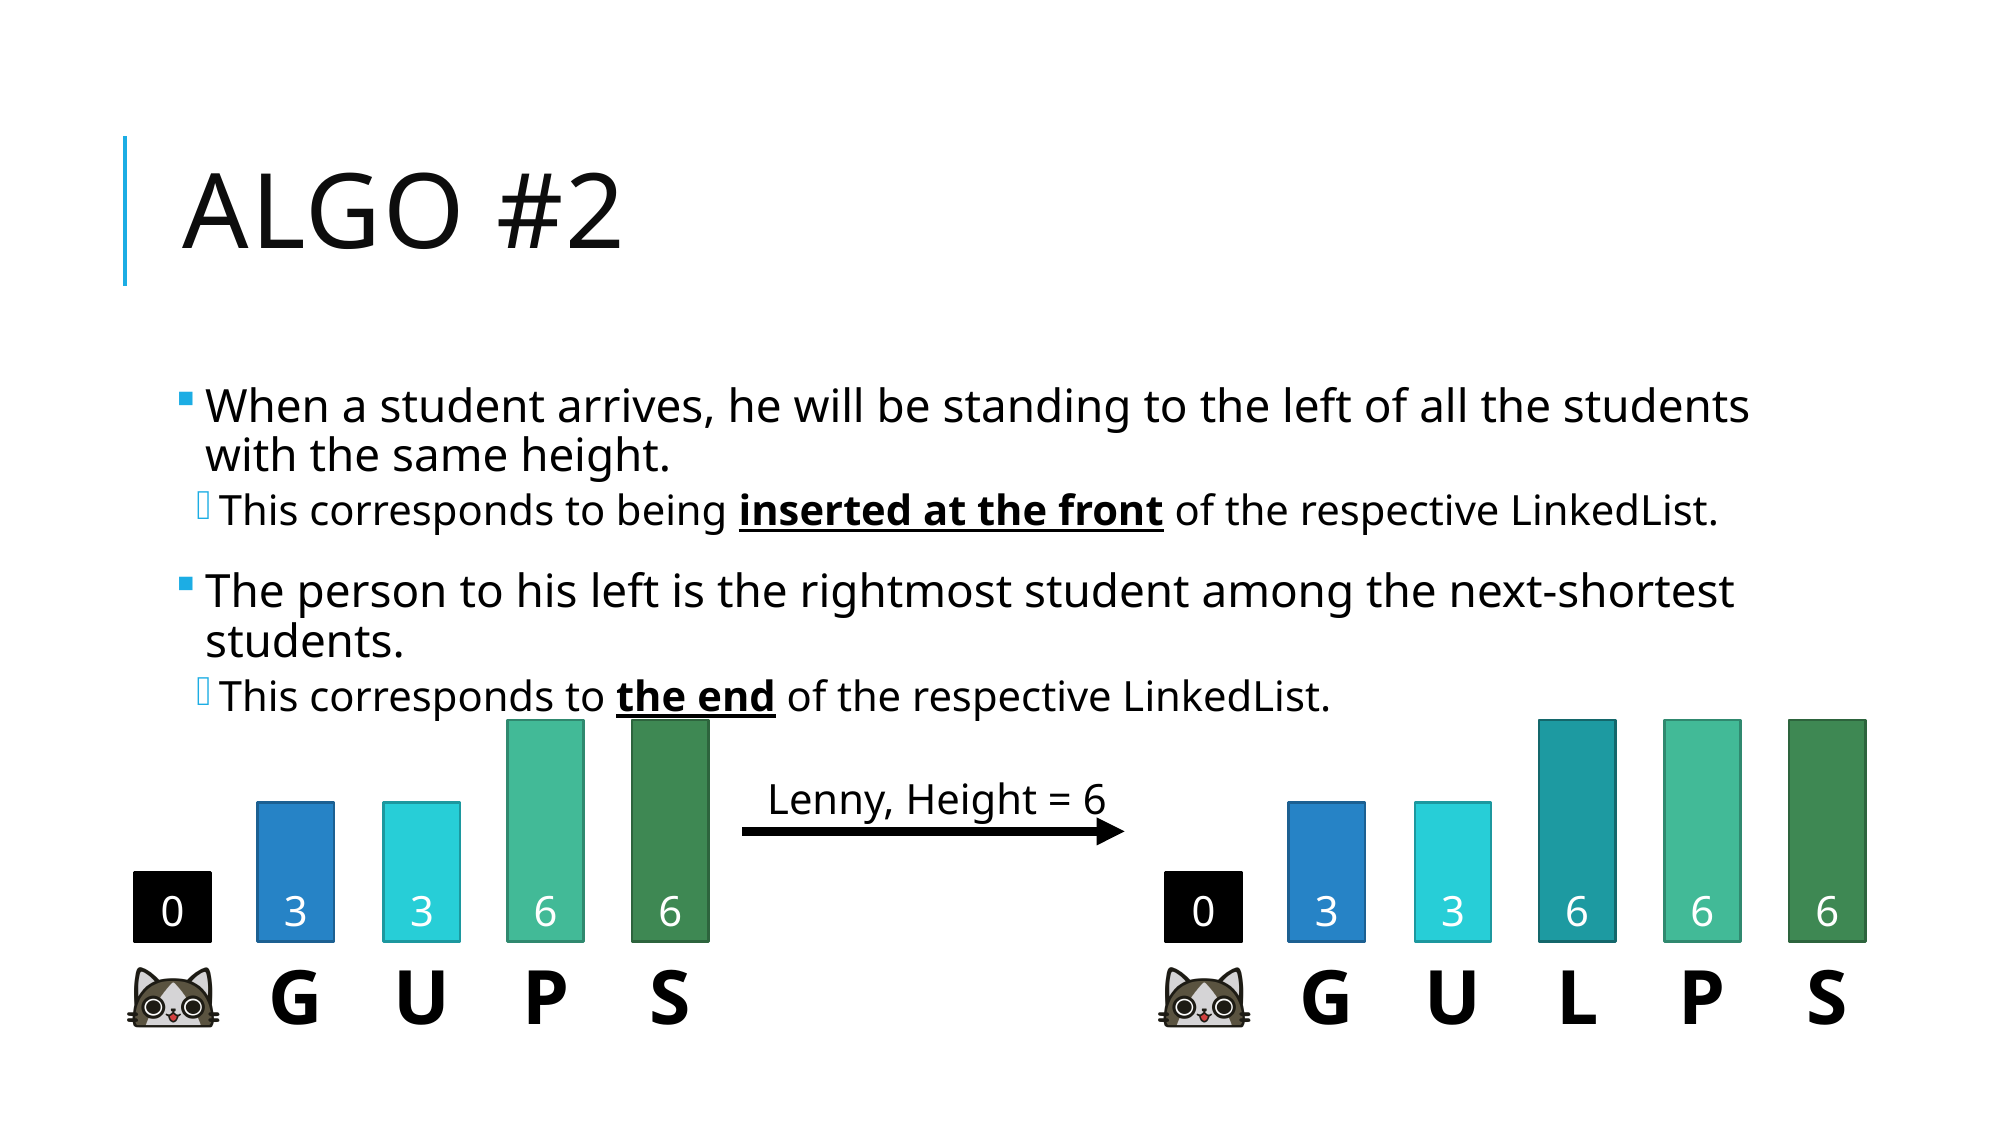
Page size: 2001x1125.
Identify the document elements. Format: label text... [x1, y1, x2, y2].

title Algo #2 [168, 96, 1763, 342]
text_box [118, 719, 709, 1049]
text_box Lenny, Height = 6 [752, 765, 1122, 828]
list When a student arrives, he will be standing to the left of all the students with the same height. This corresponds to being inserted at the front of the respective LinkedList. The person to his left is the rightmost student among the next-shortest students. This corresponds to the end of the respective LinkedList. [168, 375, 1763, 1035]
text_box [1149, 719, 1866, 1049]
